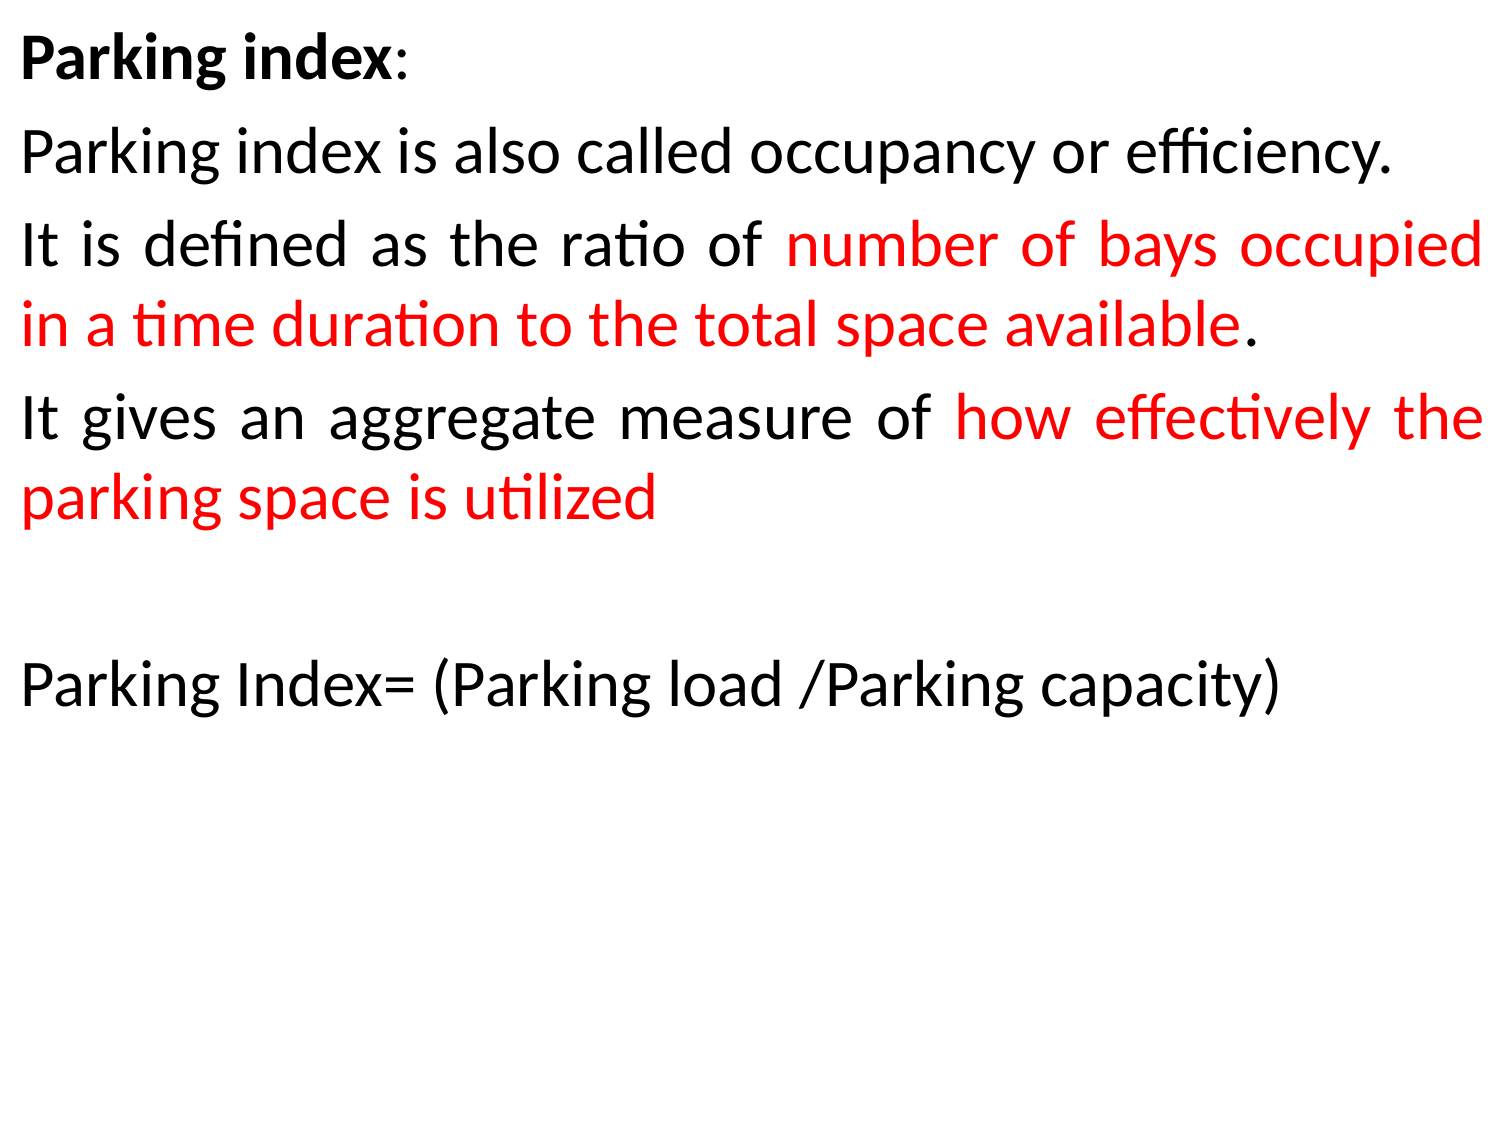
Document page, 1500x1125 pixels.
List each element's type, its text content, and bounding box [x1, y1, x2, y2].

subtitle Parking index: Parking index is also called occupancy or efficiency. It is defined as the ratio of number of bays occupied in a time duration to the total space available. It gives an aggregate measure of how effectively the parking space is utilized Parking Index= (Parking load /Parking capacity) [5, 5, 1500, 696]
